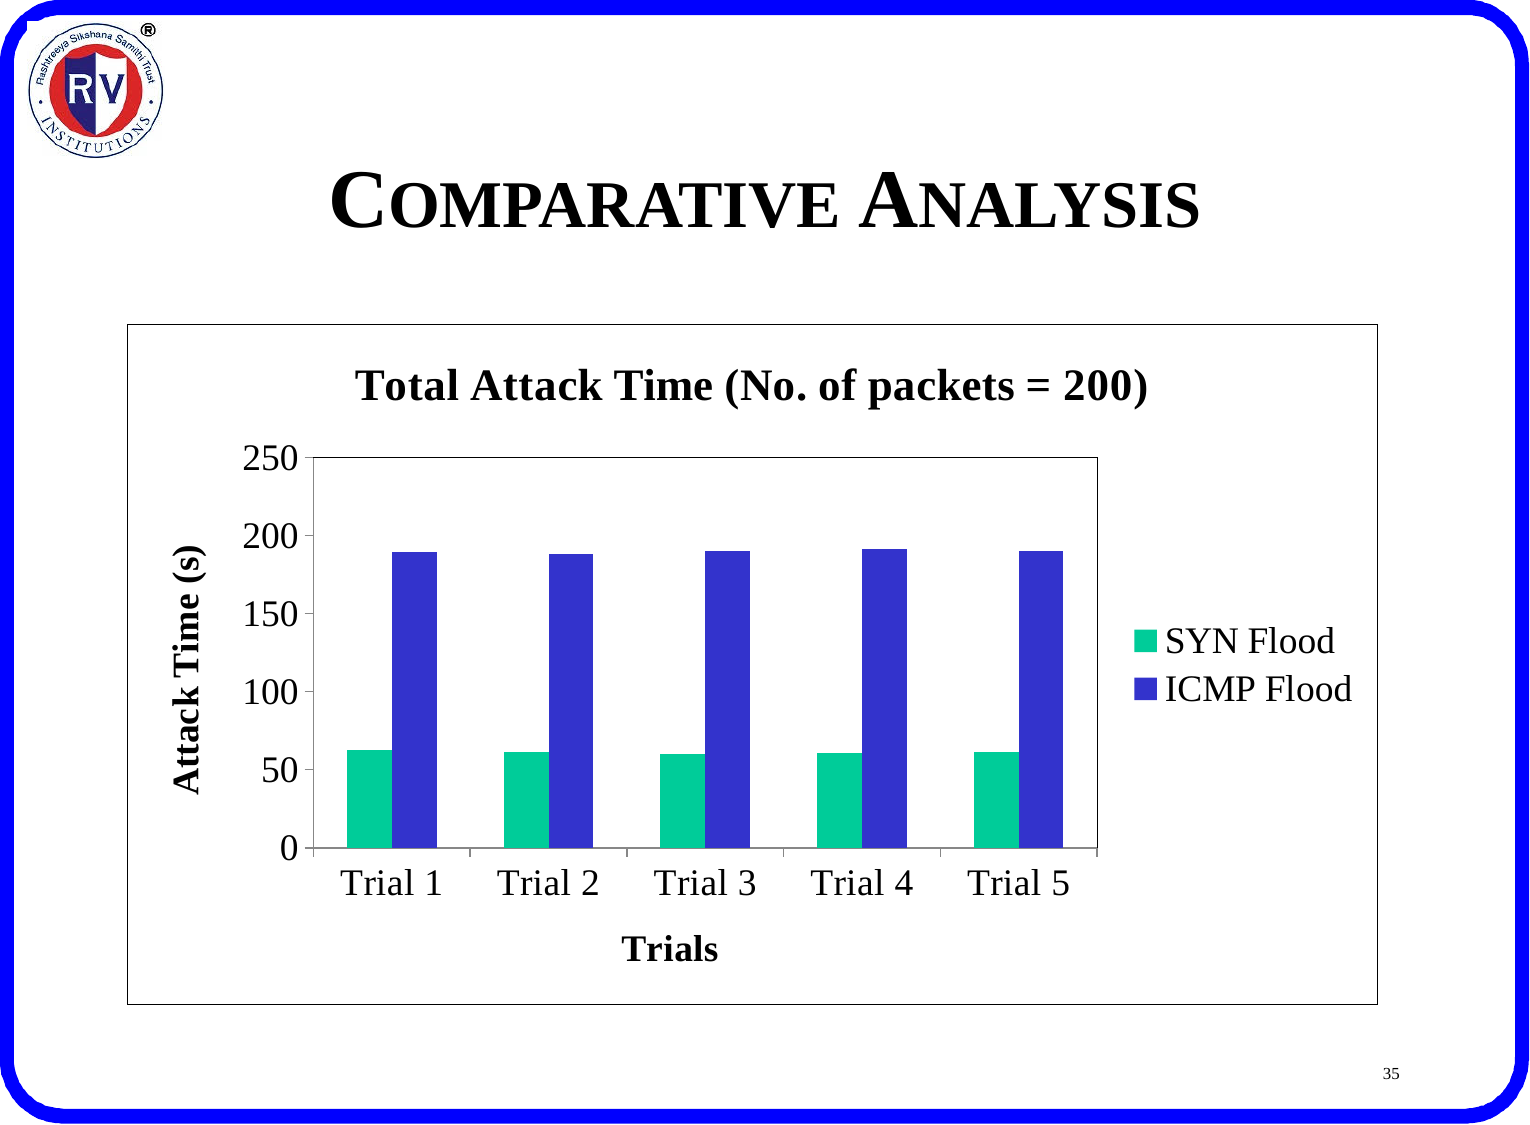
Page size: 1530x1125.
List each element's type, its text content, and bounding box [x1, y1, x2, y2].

slide_number 35 [1096, 1025, 1416, 1100]
picture [27, 21, 165, 159]
title COMPARATIVE ANALYSIS [114, 99, 1416, 288]
chart [127, 324, 1378, 1006]
